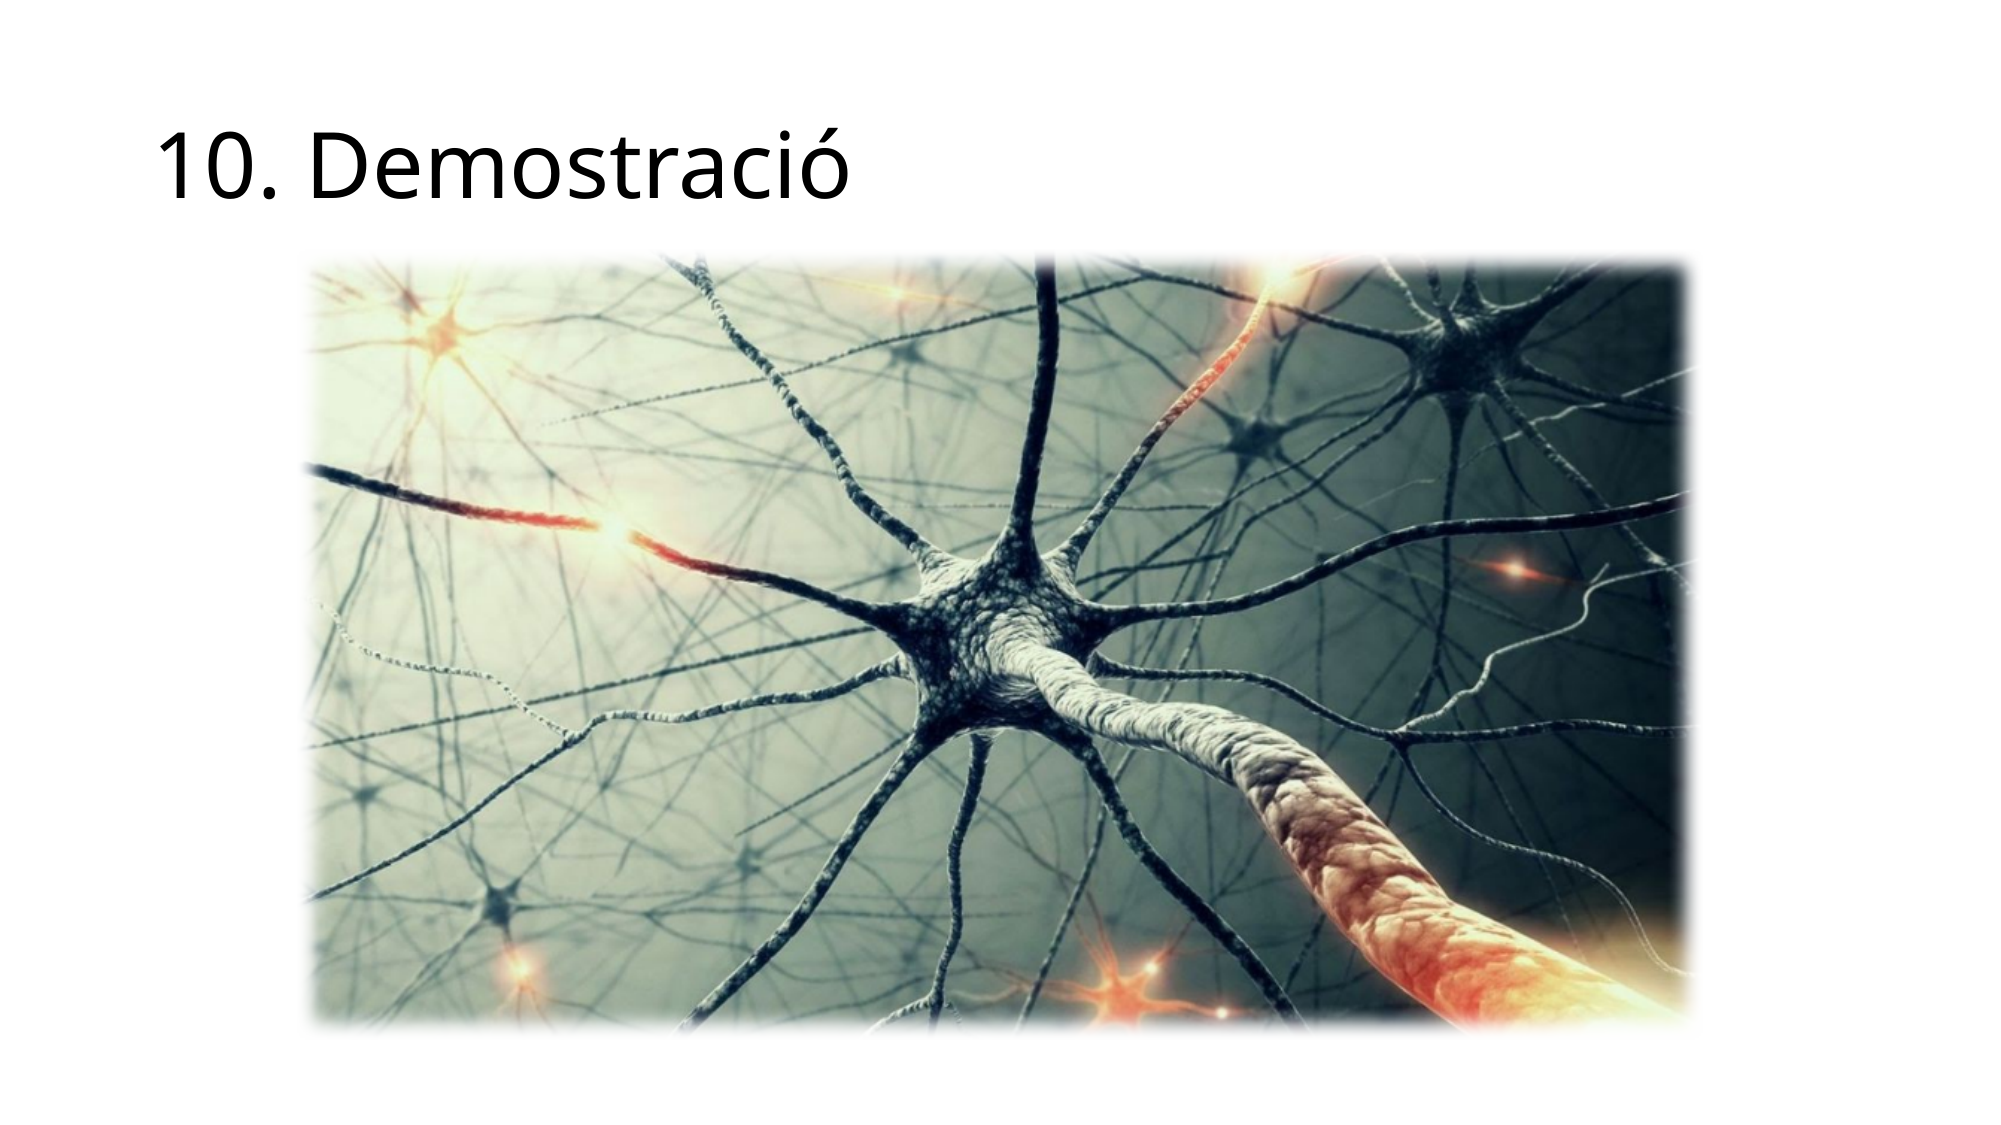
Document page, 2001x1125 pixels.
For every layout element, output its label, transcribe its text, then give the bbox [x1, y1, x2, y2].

title 10. Demostració [137, 59, 1863, 278]
picture [297, 249, 1703, 1040]
